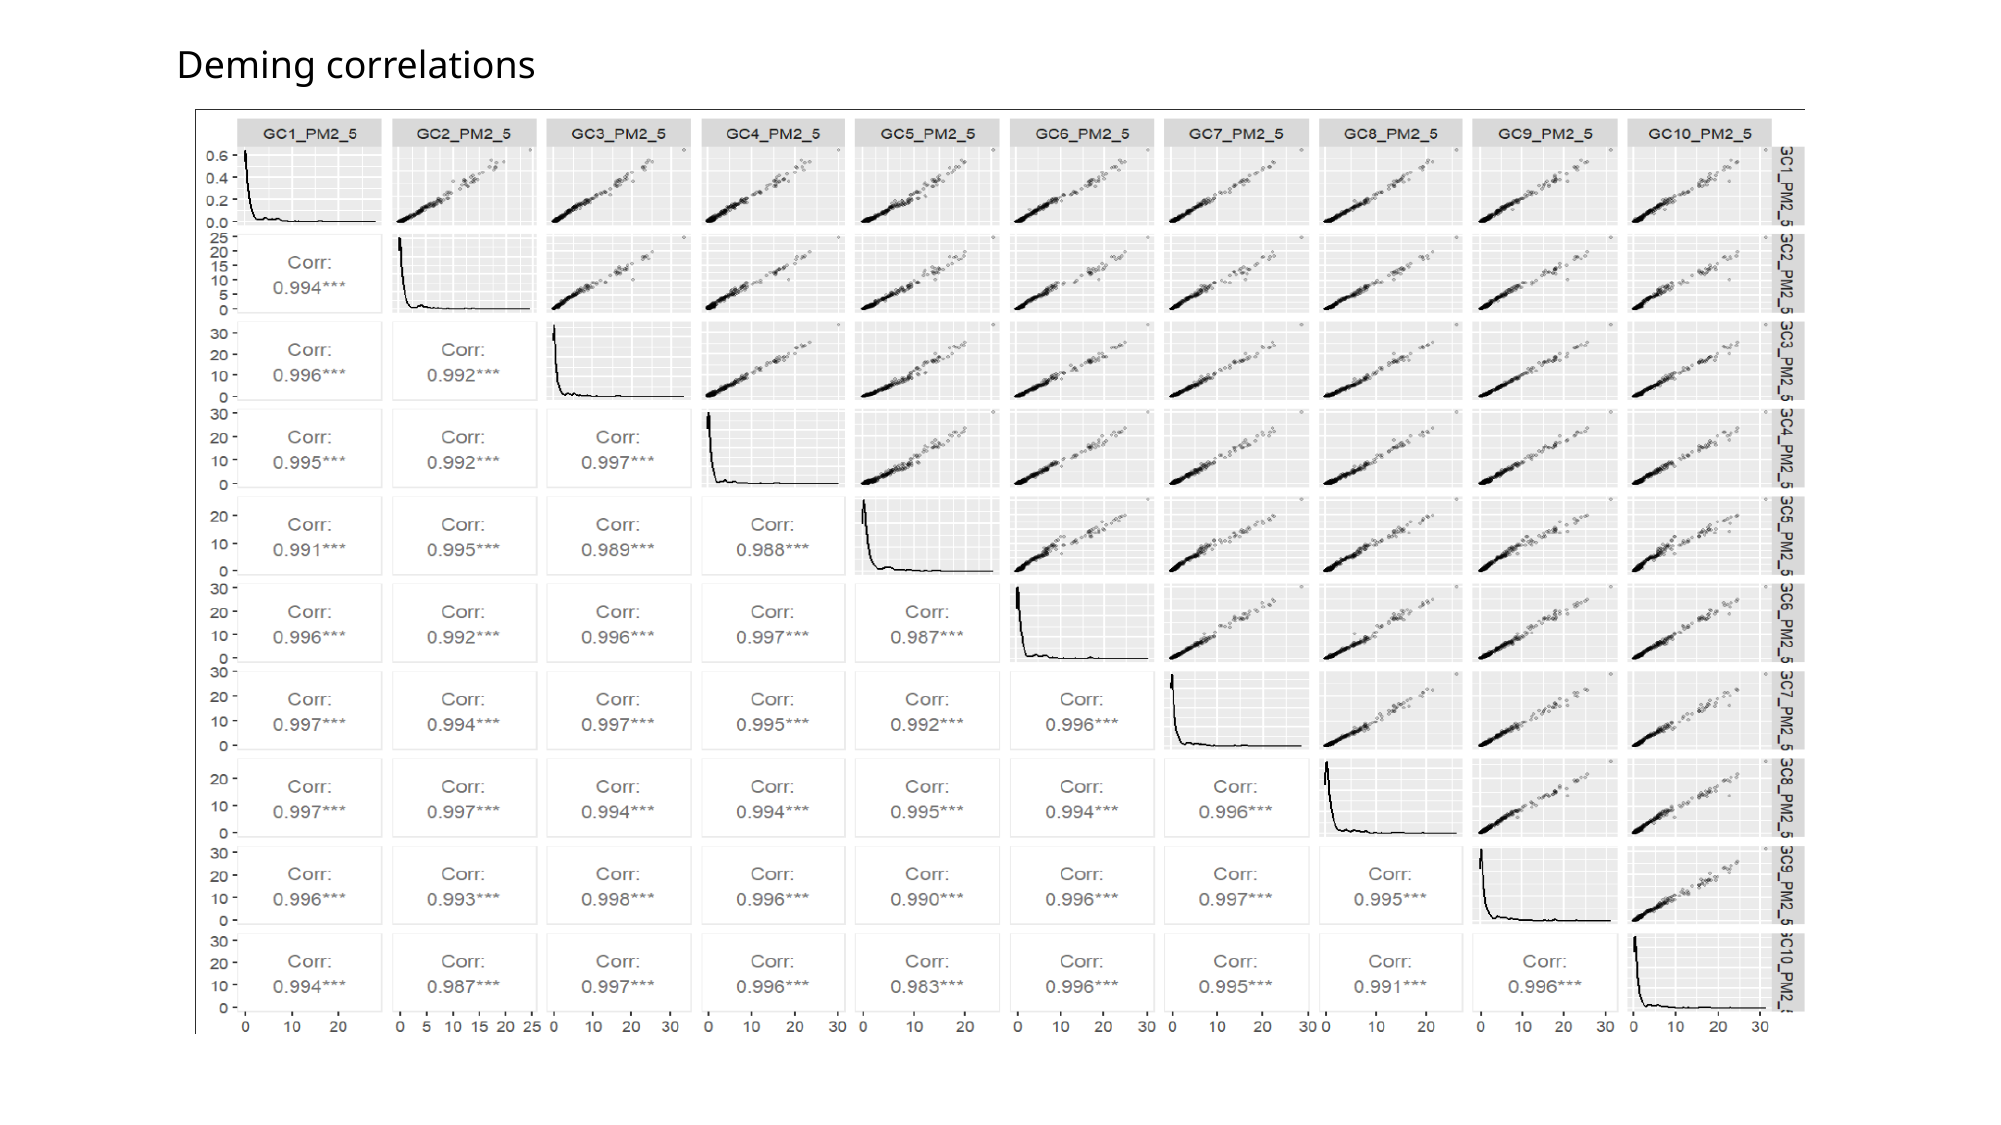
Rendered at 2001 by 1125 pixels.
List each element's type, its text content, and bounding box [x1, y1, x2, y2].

text_box Deming correlations [161, 33, 551, 94]
picture [194, 108, 1806, 1034]
